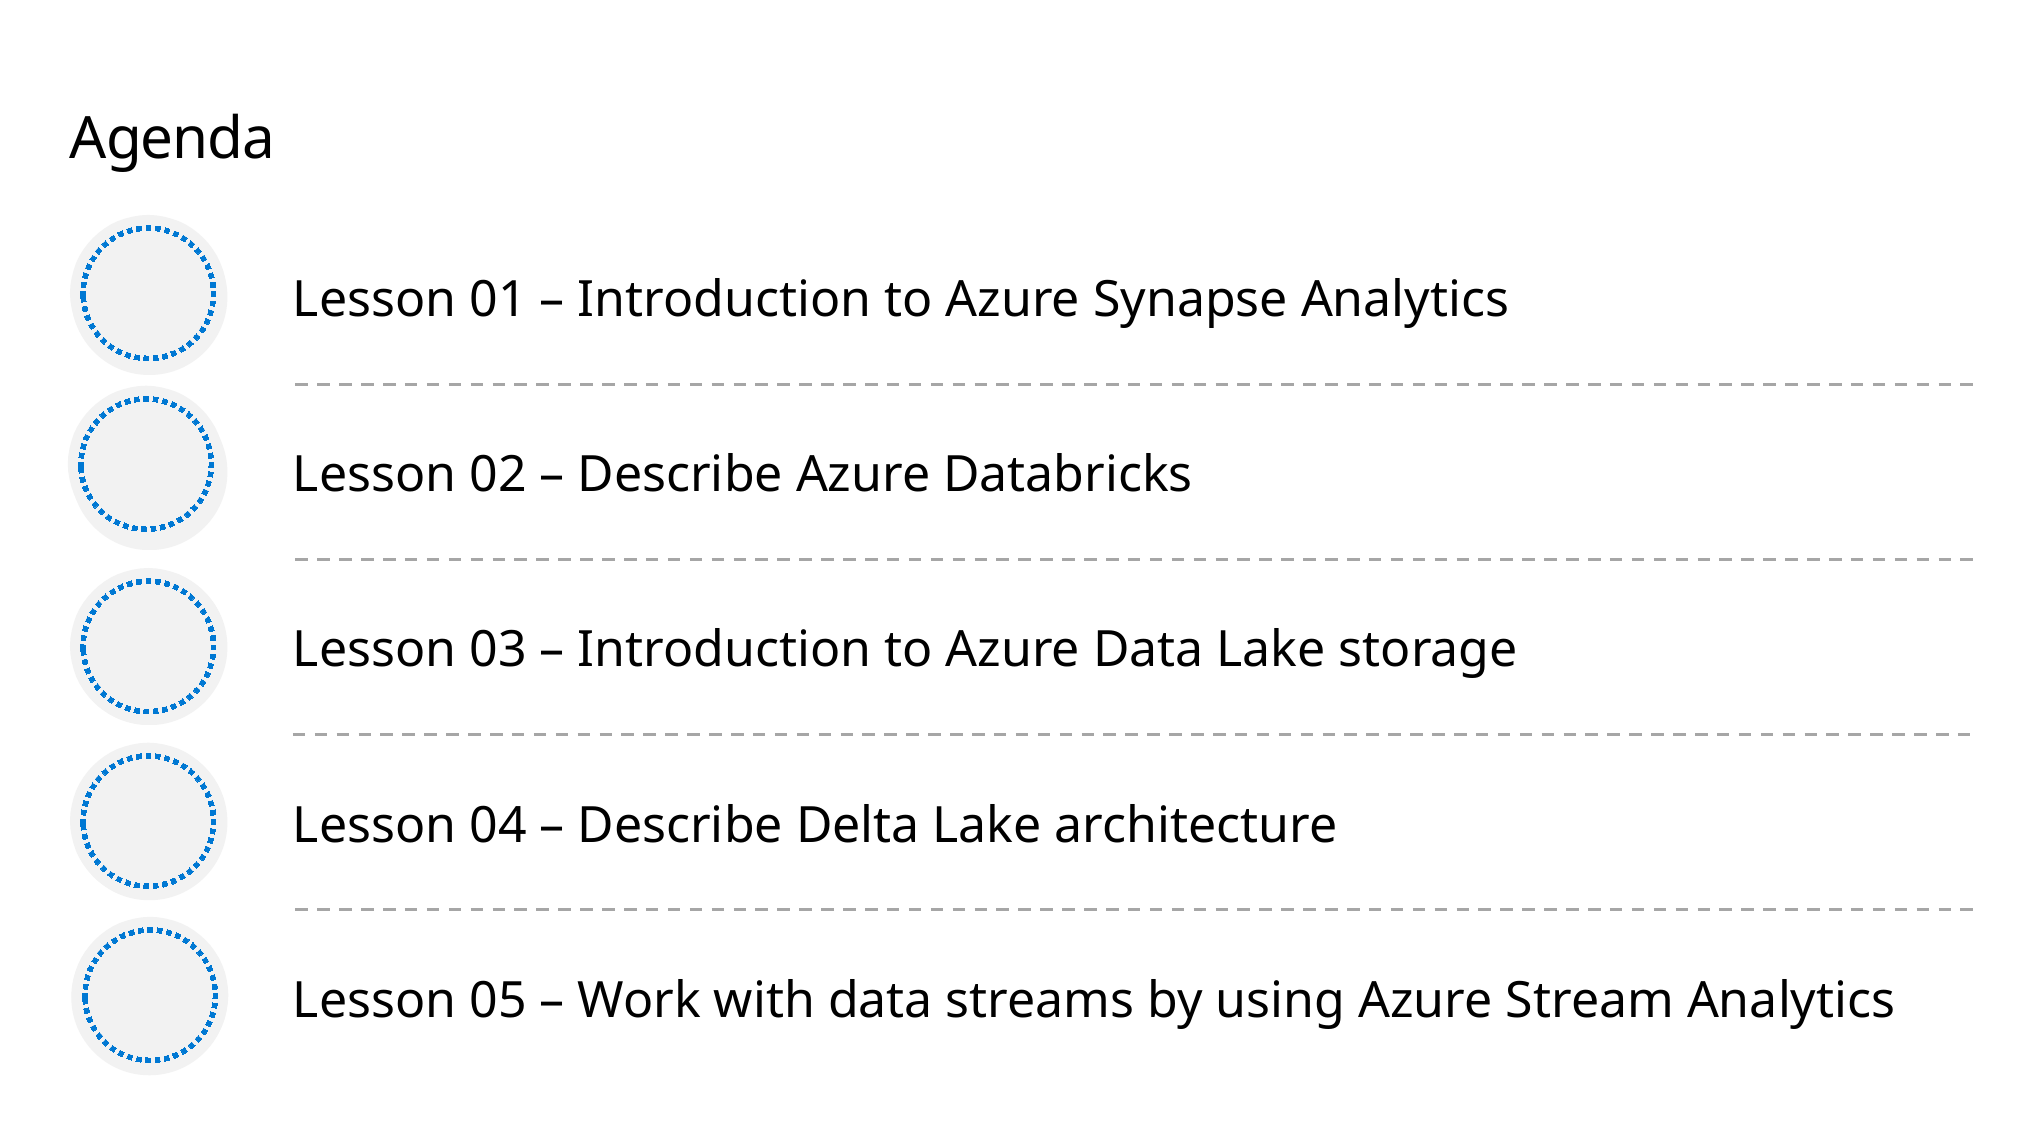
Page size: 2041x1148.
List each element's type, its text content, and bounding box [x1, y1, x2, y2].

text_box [67, 385, 225, 543]
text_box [69, 567, 227, 725]
picture [70, 918, 228, 1076]
picture [70, 568, 228, 726]
picture [70, 393, 228, 551]
title Agenda [70, 103, 1969, 172]
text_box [71, 916, 229, 1074]
text_box Lesson 03 – Introduction to Azure Data Lake storage [292, 616, 1971, 677]
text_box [69, 214, 227, 372]
text_box Lesson 02 – Describe Azure Databricks [292, 441, 1971, 502]
text_box Lesson 01 – Introduction to Azure Synapse Analytics [292, 266, 1971, 327]
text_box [69, 742, 227, 900]
picture [70, 743, 228, 901]
picture [70, 218, 228, 376]
text_box Lesson 05 – Work with data streams by using Azure Stream Analytics [292, 967, 1971, 1028]
text_box Lesson 04 – Describe Delta Lake architecture [292, 791, 1971, 853]
